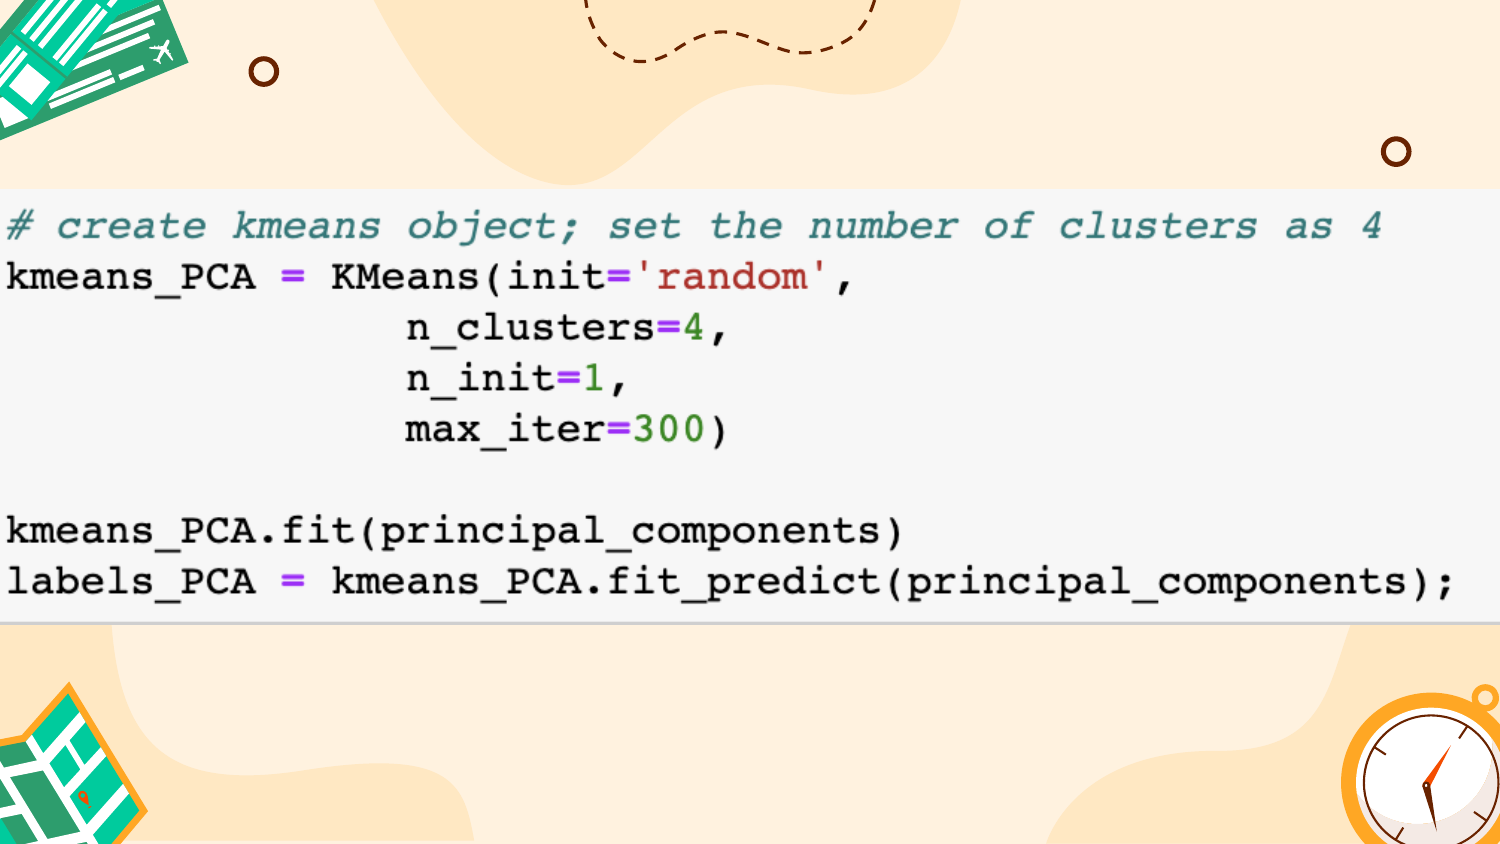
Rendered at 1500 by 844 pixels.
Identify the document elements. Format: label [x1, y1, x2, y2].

picture [0, 188, 1500, 625]
